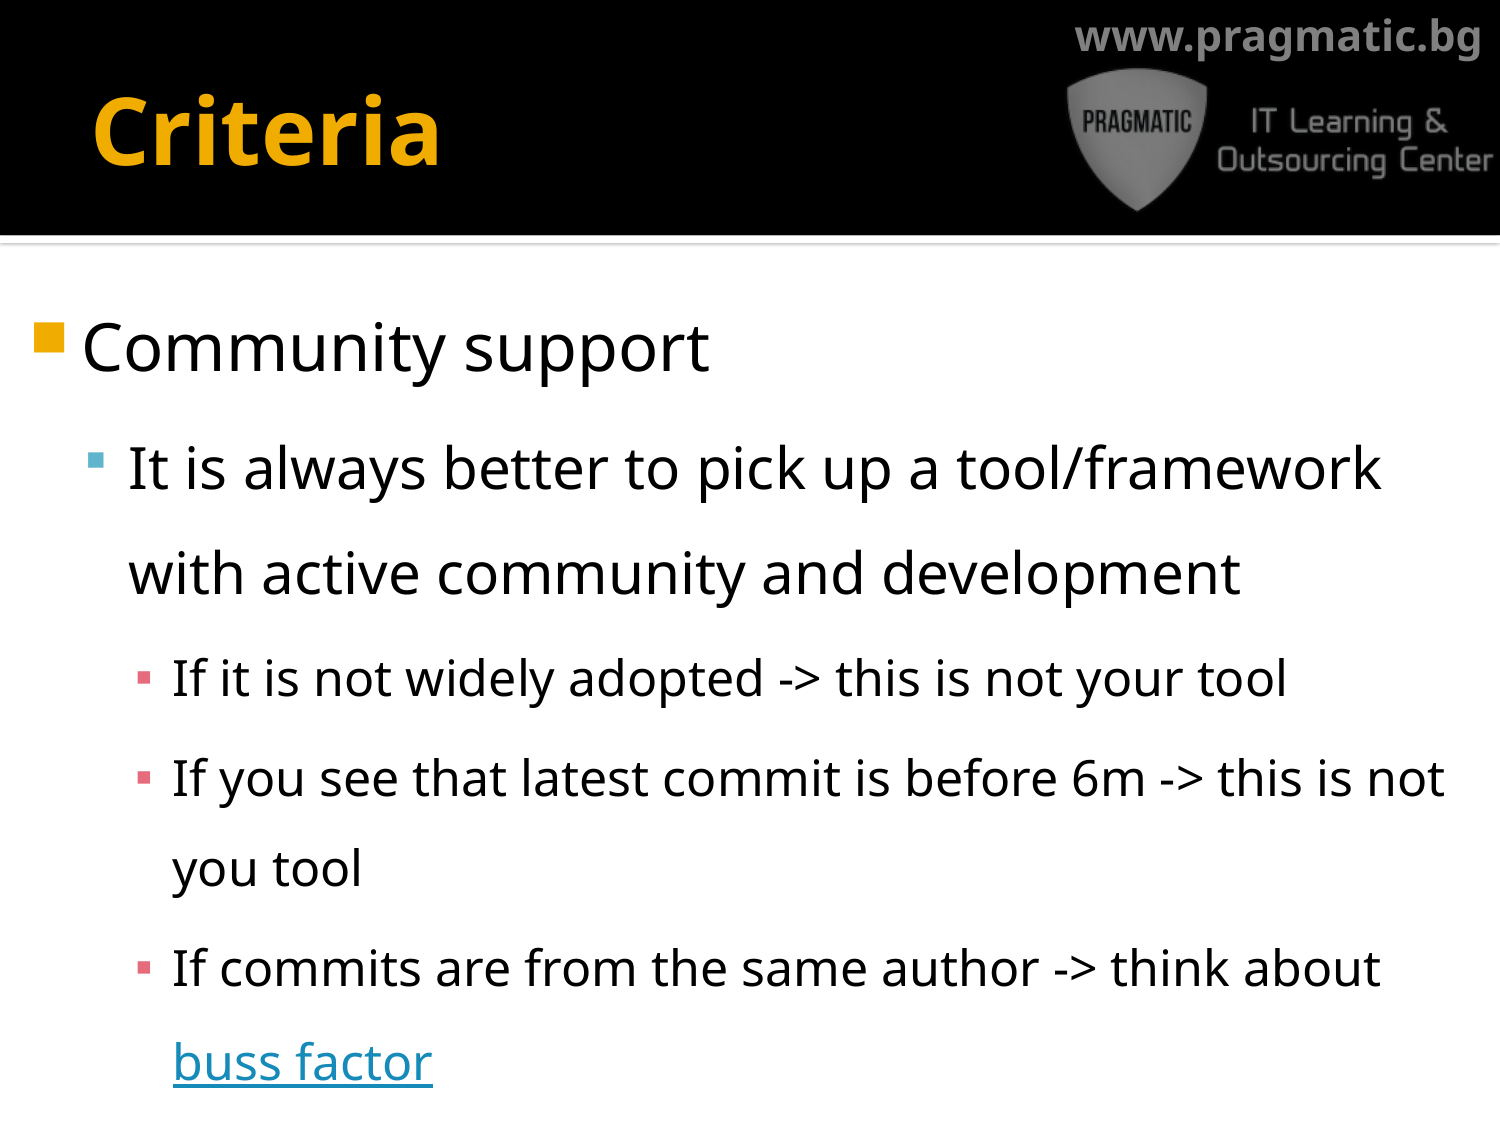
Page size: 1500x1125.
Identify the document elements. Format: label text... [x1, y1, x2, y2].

list Community support It is always better to pick up a tool/framework with active community and development If it is not widely adopted -> this is not your tool If you see that latest commit is before 6m -> this is not you tool If commits are from the same author -> think about buss factor [0, 249, 1500, 1125]
title Criteria [75, 24, 1063, 231]
picture [1063, 62, 1500, 217]
